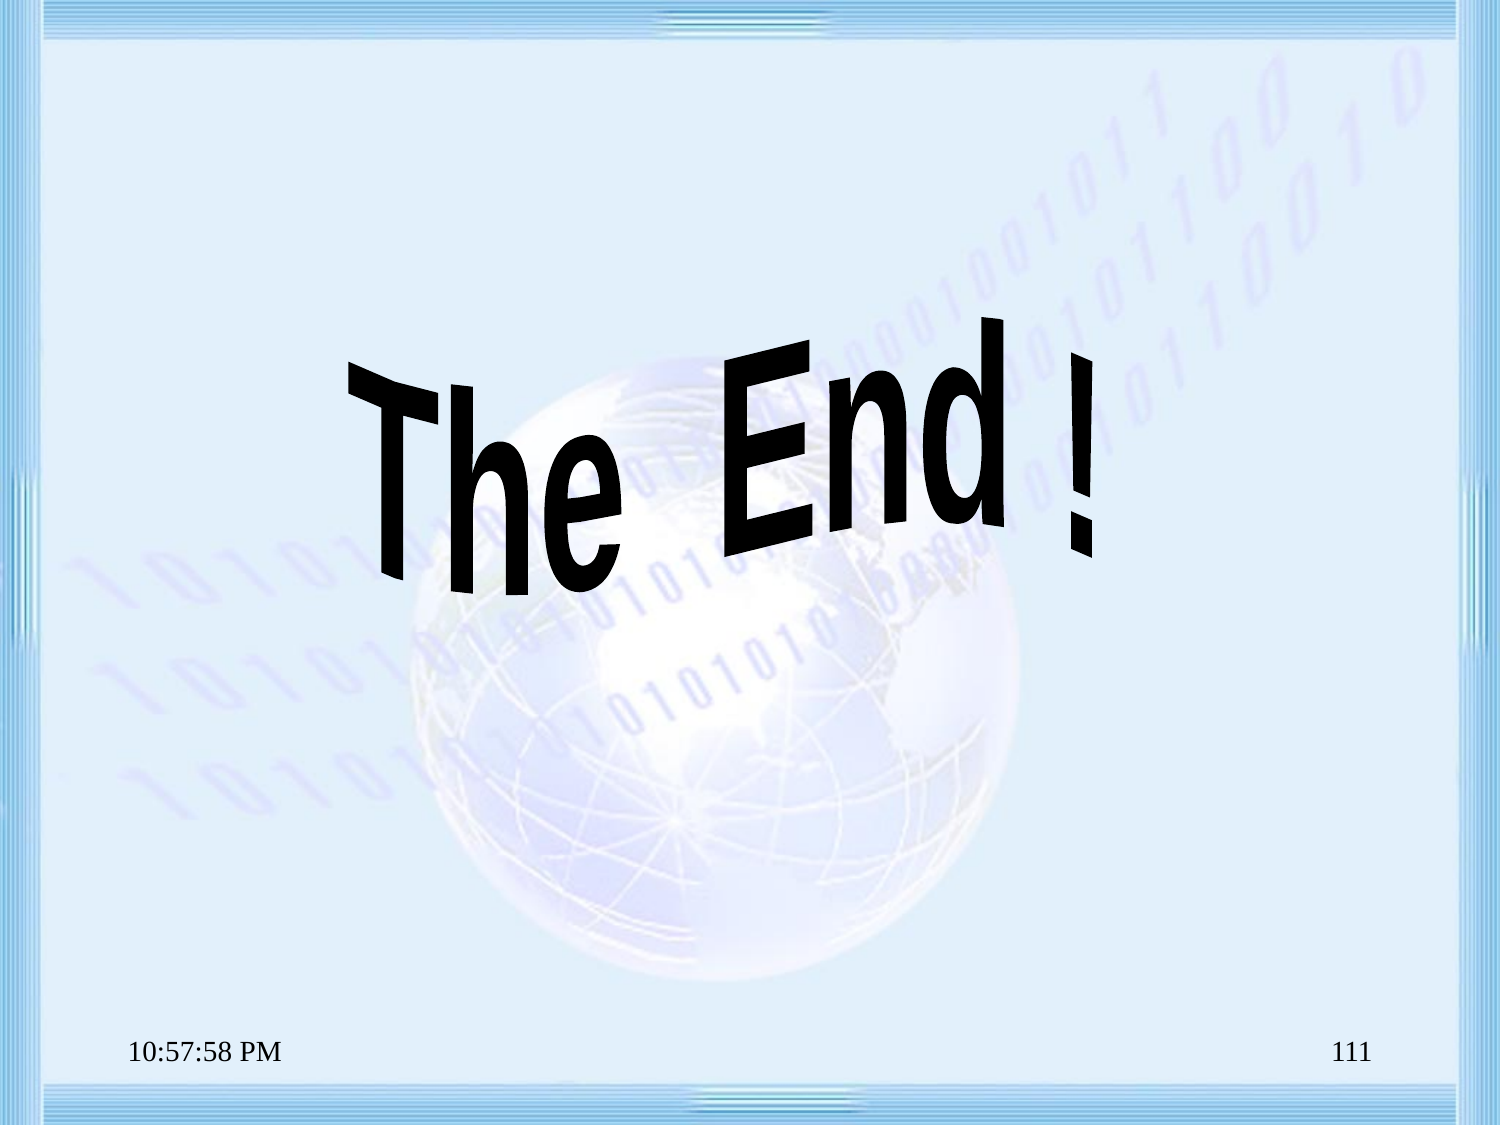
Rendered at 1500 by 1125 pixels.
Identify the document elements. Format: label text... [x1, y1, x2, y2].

slide_number 上午8时47分39秒 [112, 1024, 426, 1101]
slide_number 111 [1074, 1024, 1388, 1101]
picture [0, 0, 1500, 1125]
